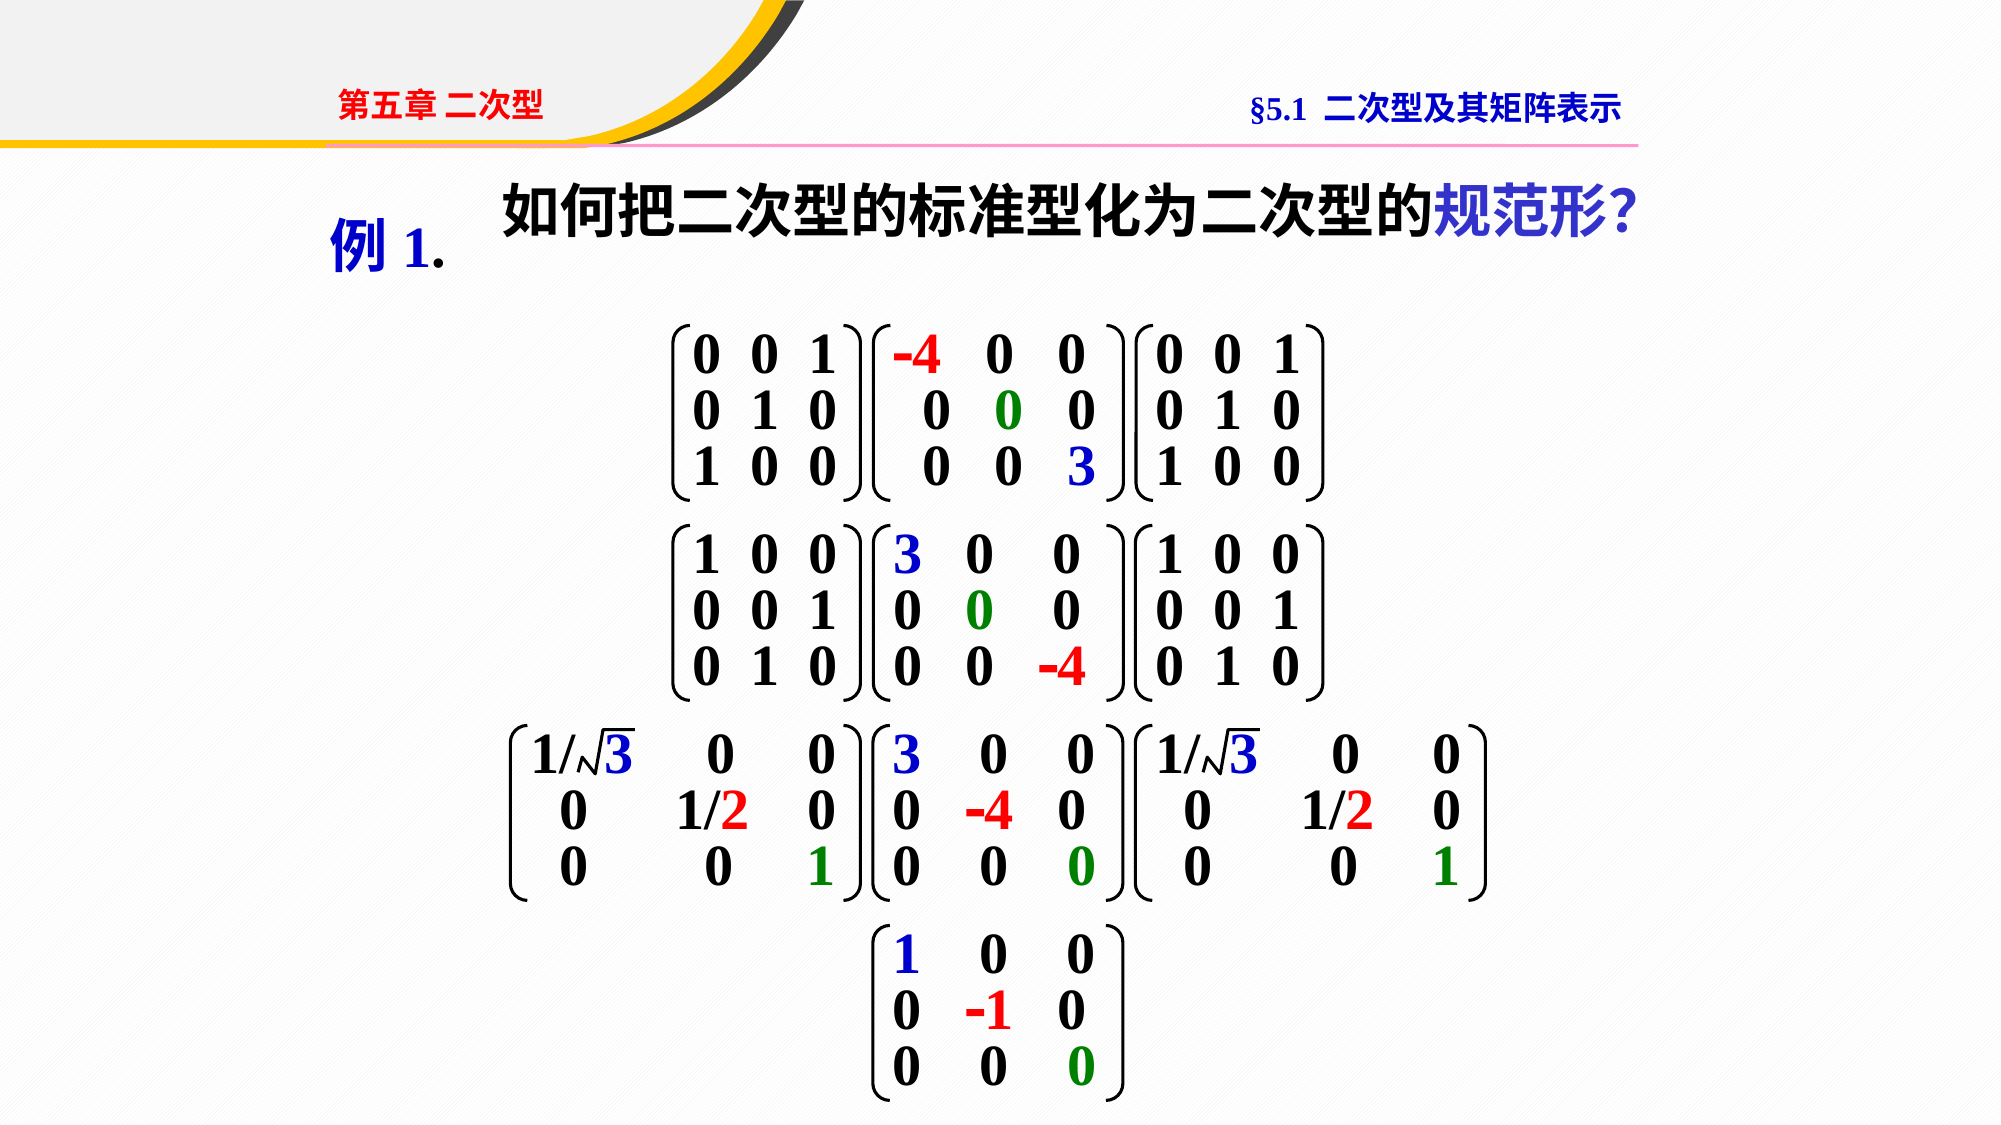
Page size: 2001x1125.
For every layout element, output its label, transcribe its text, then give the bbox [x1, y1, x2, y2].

text_box 3 0 0 0 0 0 0 0 4 [873, 525, 1124, 701]
text_box 1 0 0 0 0 1 0 1 0 [1135, 525, 1323, 701]
text_box 例1. [315, 202, 476, 287]
text_box 0 0 1 0 1 0 1 0 0 [1136, 325, 1323, 501]
text_box 1 0 0 0 1 0 0 0 0 [872, 925, 1123, 1101]
text_box 如何把二次型的标准型化为二次型的规范形？ [486, 166, 1682, 252]
text_box §5.1 二次型及其矩阵表示 [1234, 79, 1646, 135]
text_box 4 0 0 0 0 0 0 0 3 [873, 325, 1124, 501]
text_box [510, 725, 861, 901]
text_box 0 0 1 0 1 0 1 0 0 [672, 325, 861, 501]
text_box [1135, 725, 1486, 901]
text_box 1 0 0 0 0 1 0 1 0 [672, 525, 861, 701]
text_box 3 0 0 0 4 0 0 0 0 [872, 725, 1123, 901]
text_box 第五章 二次型 [322, 77, 568, 132]
